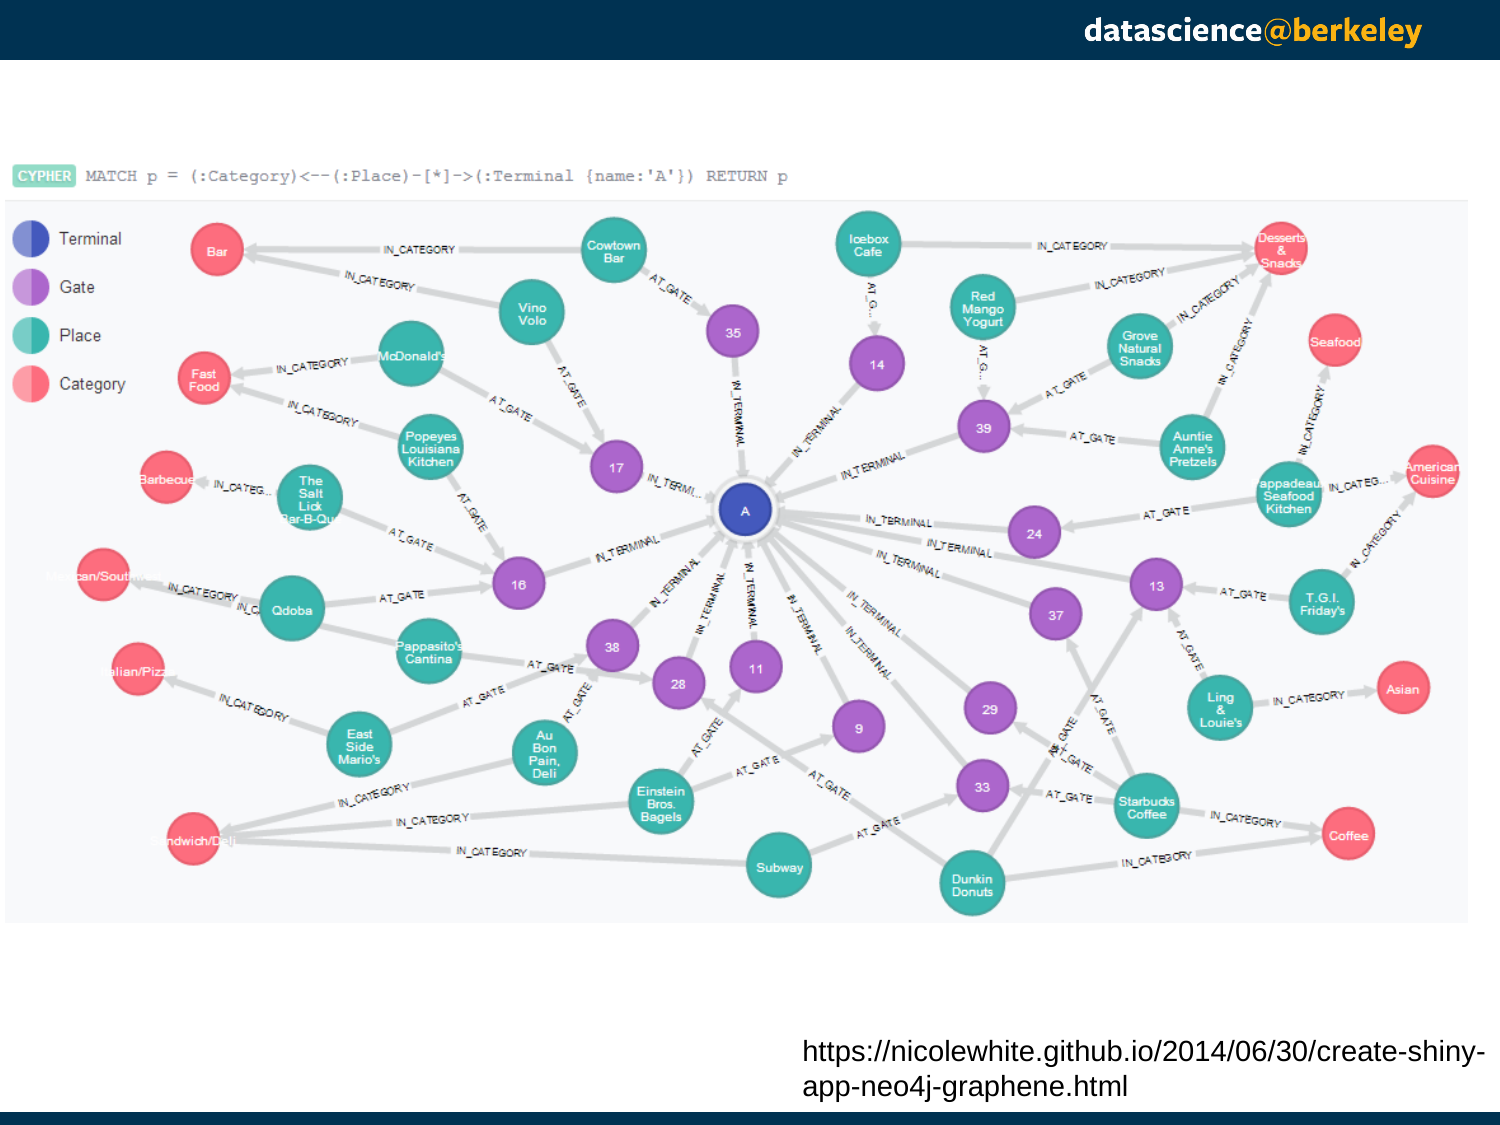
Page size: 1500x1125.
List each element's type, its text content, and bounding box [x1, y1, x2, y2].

picture [4, 162, 1468, 923]
picture [1079, 10, 1431, 52]
text_box https://nicolewhite.github.io/2014/06/30/create-shiny-app-neo4j-graphene.html [787, 1024, 1500, 1110]
